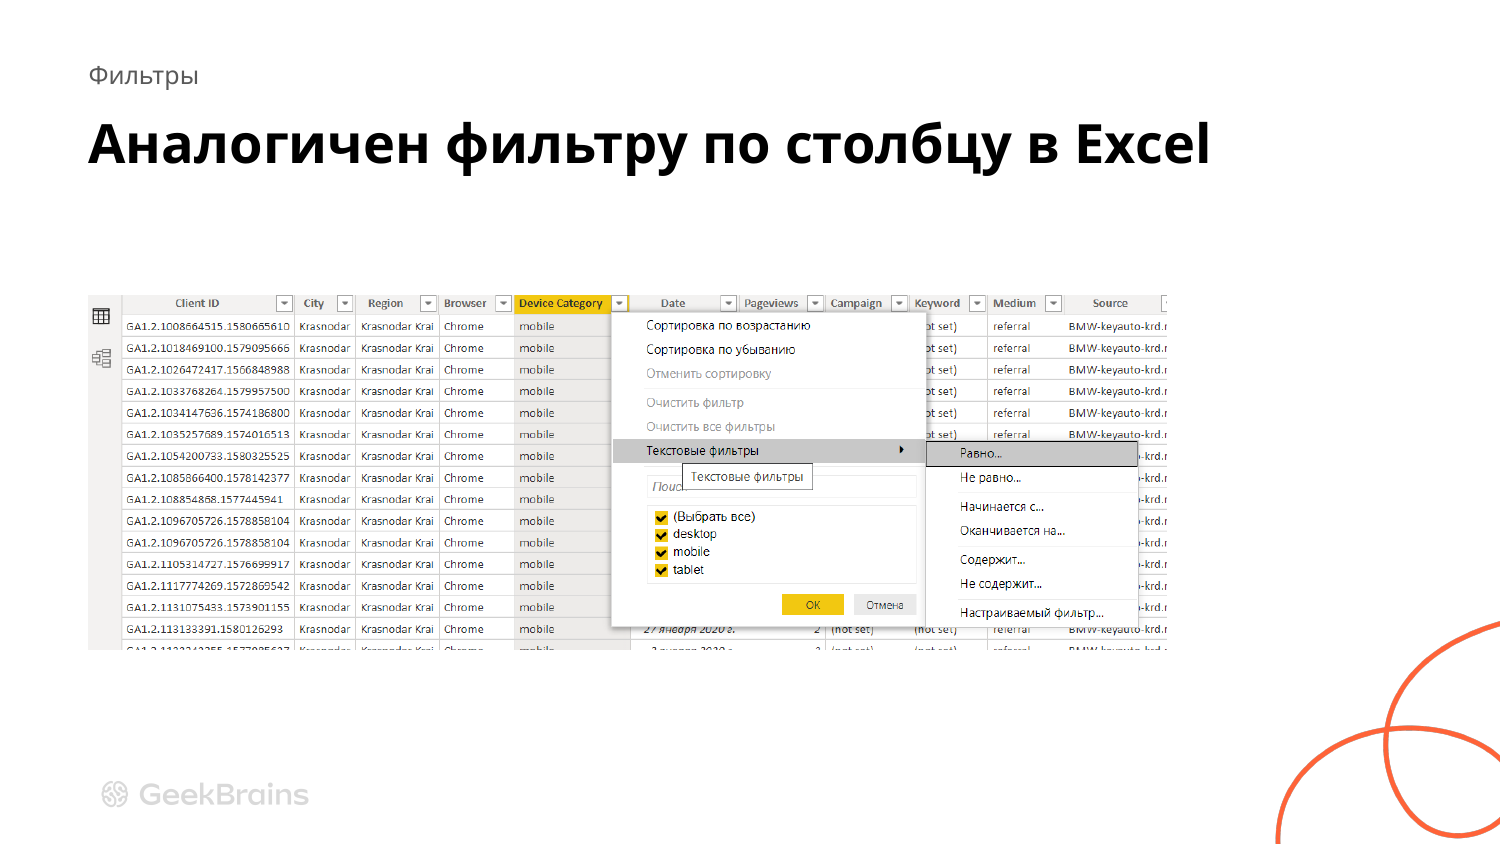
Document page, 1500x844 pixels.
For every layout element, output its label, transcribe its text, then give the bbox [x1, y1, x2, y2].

picture [88, 294, 1167, 650]
picture [88, 767, 322, 822]
title Аналогичен фильтру по столбцу в Excel [88, 118, 1412, 260]
picture [1264, 619, 1500, 844]
subtitle Фильтры [88, 33, 1500, 112]
